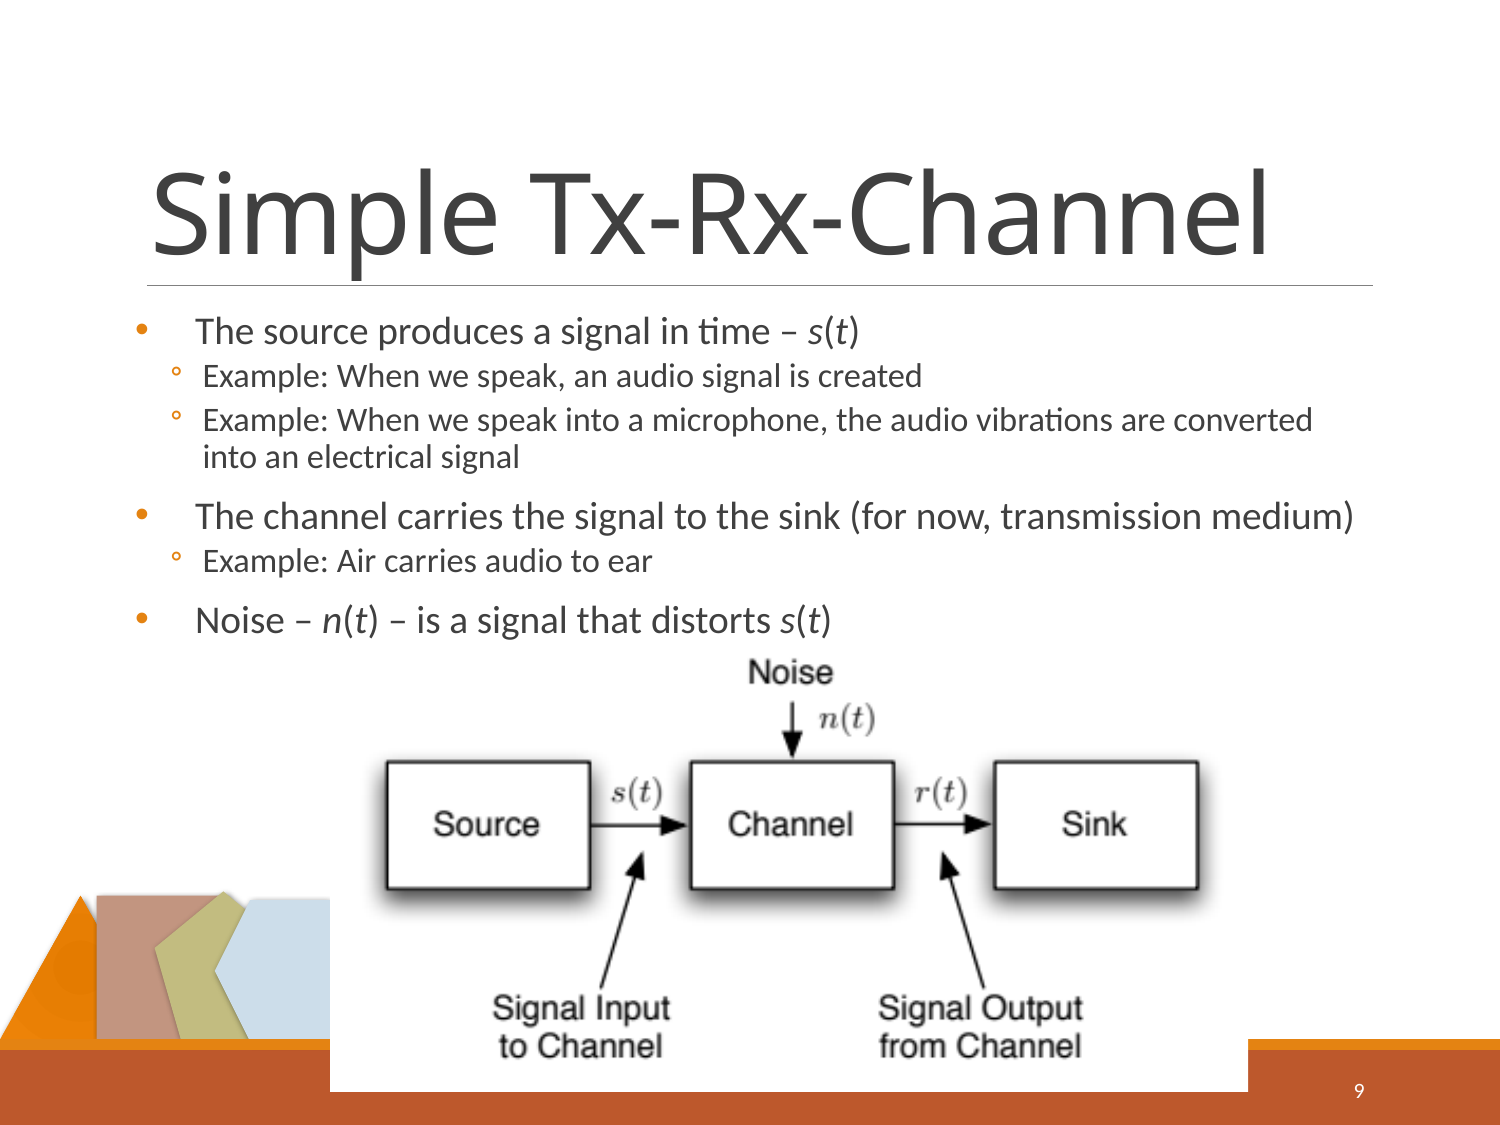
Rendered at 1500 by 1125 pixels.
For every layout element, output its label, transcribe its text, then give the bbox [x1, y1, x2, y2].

list The source produces a signal in time – s(t) Example: When we speak, an audio signal is created Example: When we speak into a microphone, the audio vibrations are converted into an electrical signal The channel carries the signal to the sink (for now, transmission medium) Example: Air carries audio to ear Noise – n(t) – is a signal that distorts s(t) [135, 302, 1373, 655]
picture [329, 623, 1249, 1092]
slide_number 9 [1218, 1059, 1380, 1120]
title Simple Tx-Rx-Channel [135, 47, 1373, 285]
